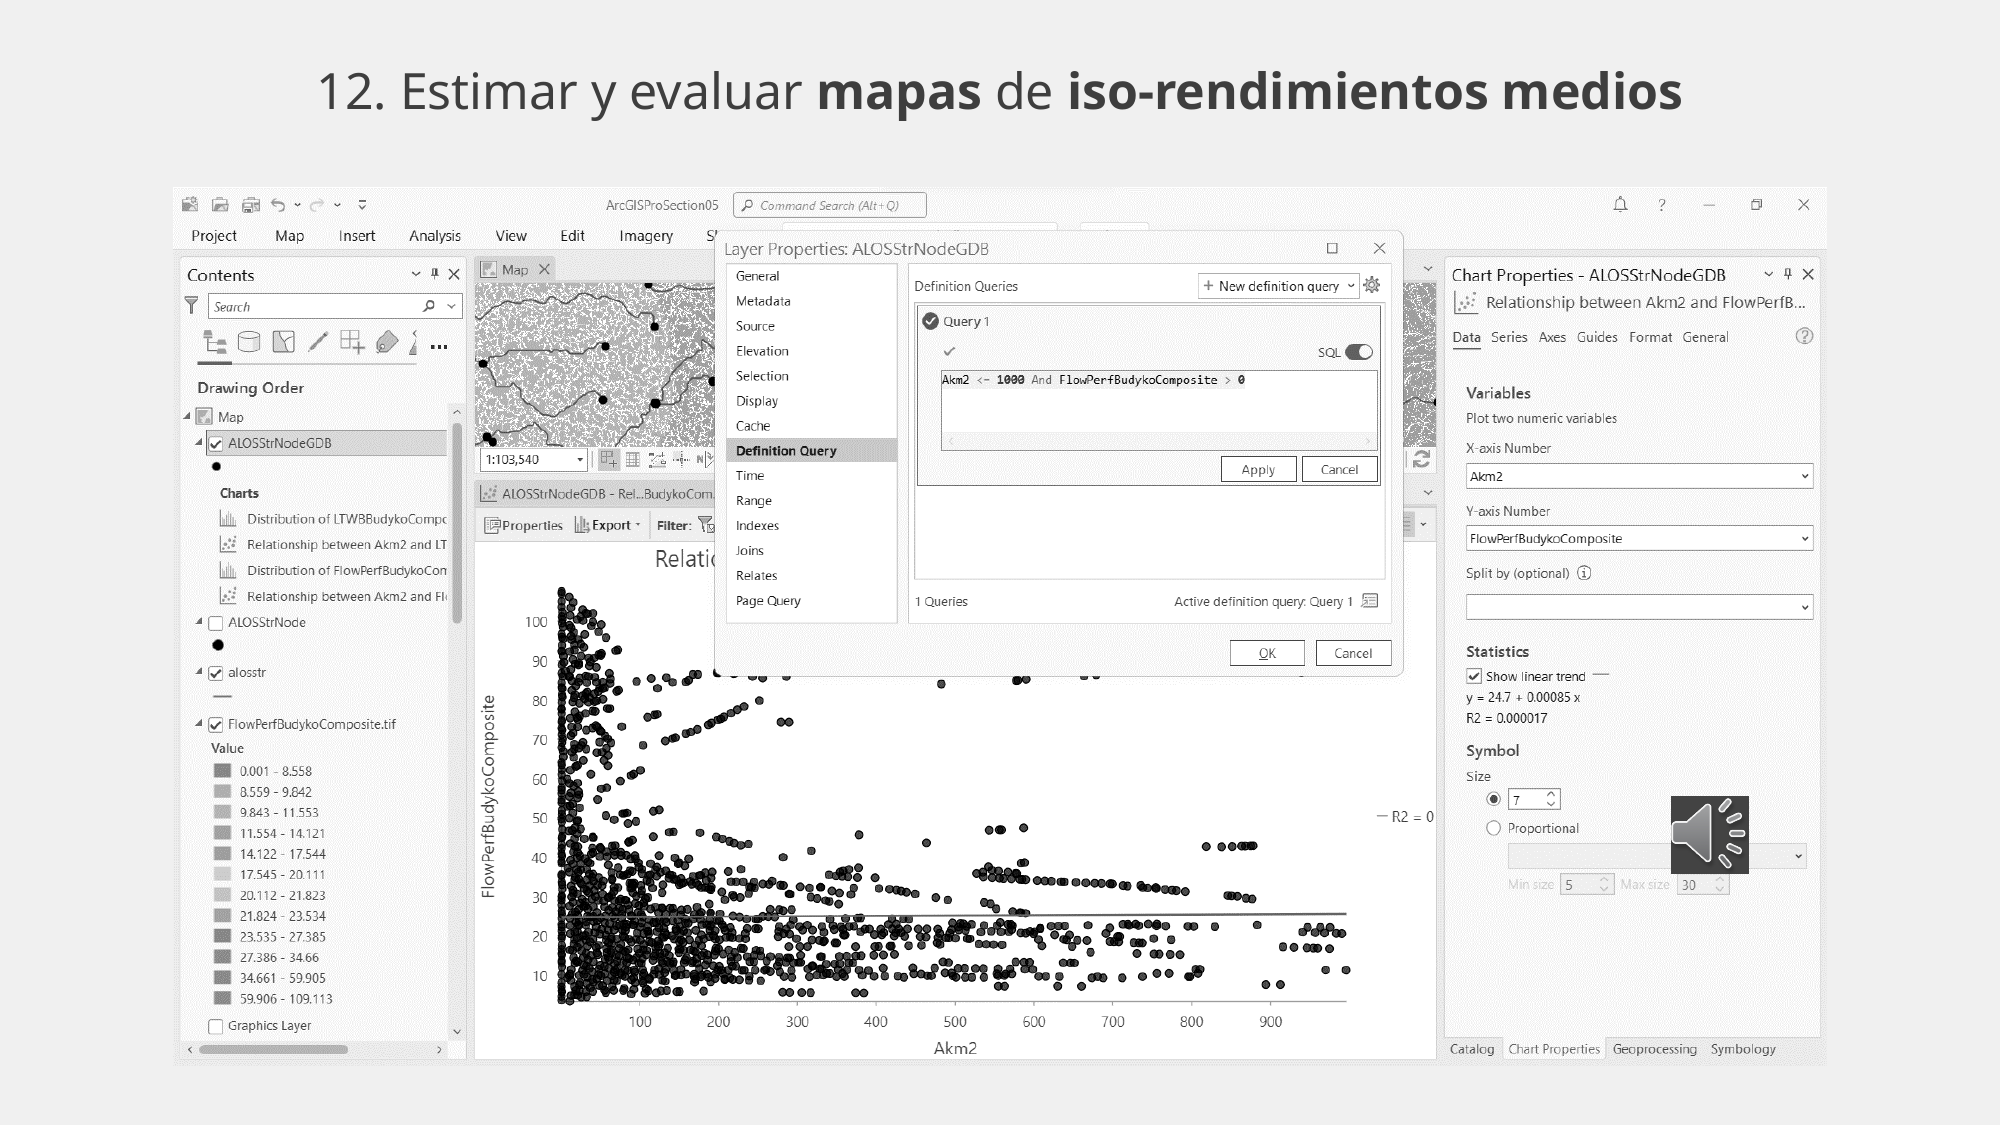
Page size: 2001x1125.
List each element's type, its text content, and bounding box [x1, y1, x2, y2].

picture [173, 187, 1827, 1066]
title 12. Estimar y evaluar mapas de iso-rendimientos medios [84, 59, 1916, 164]
